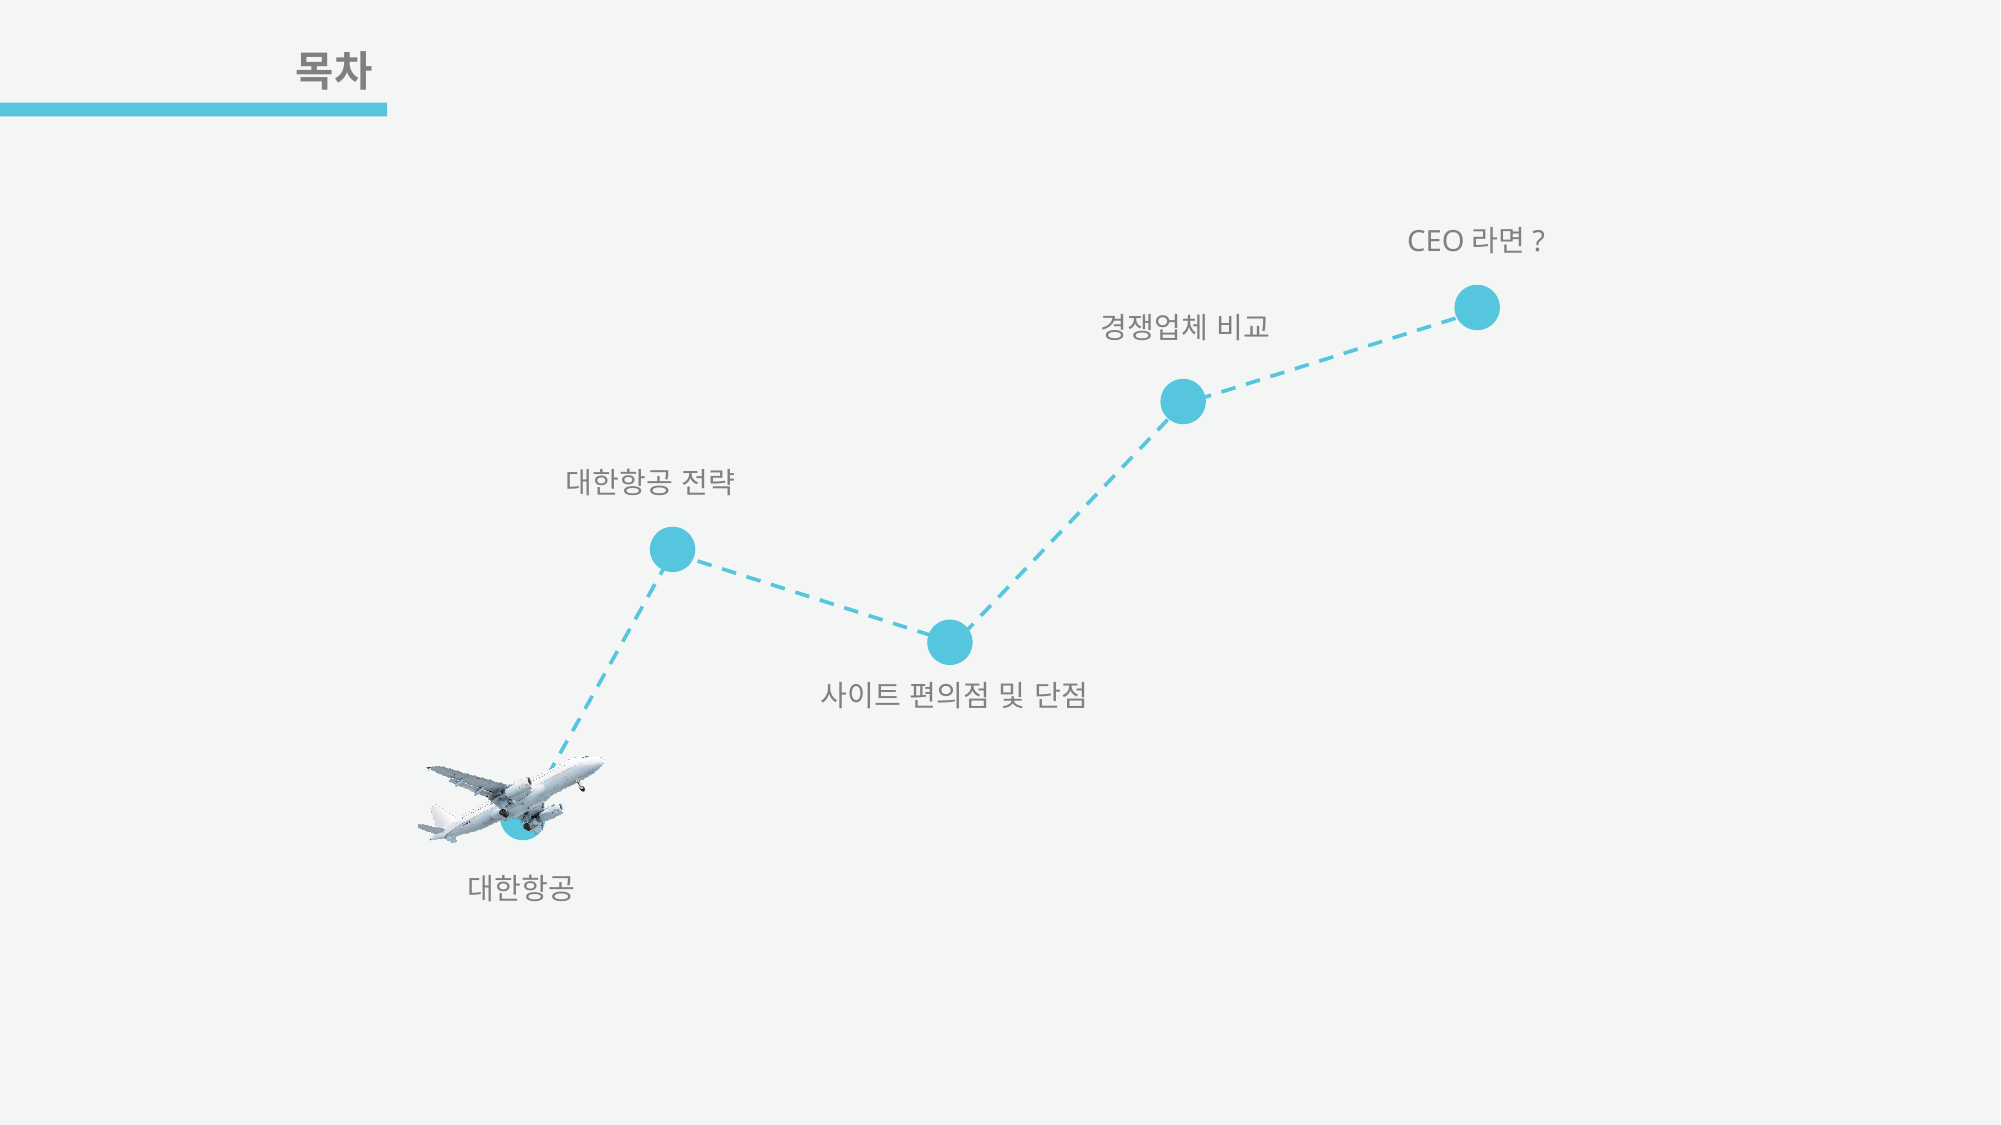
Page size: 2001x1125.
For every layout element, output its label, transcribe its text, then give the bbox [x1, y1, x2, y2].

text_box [1160, 378, 1206, 425]
text_box 대한항공 [452, 863, 591, 913]
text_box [0, 36, 388, 117]
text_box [1454, 284, 1500, 331]
text_box CEO라면? [1392, 214, 1561, 265]
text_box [927, 619, 973, 665]
picture [418, 755, 604, 843]
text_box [649, 526, 696, 573]
text_box [557, 317, 1454, 778]
text_box 경쟁업체 비교 [1085, 301, 1286, 352]
text_box 대한항공 전략 [550, 457, 751, 507]
text_box 사이트 편의점 및 단점 [805, 670, 1104, 720]
